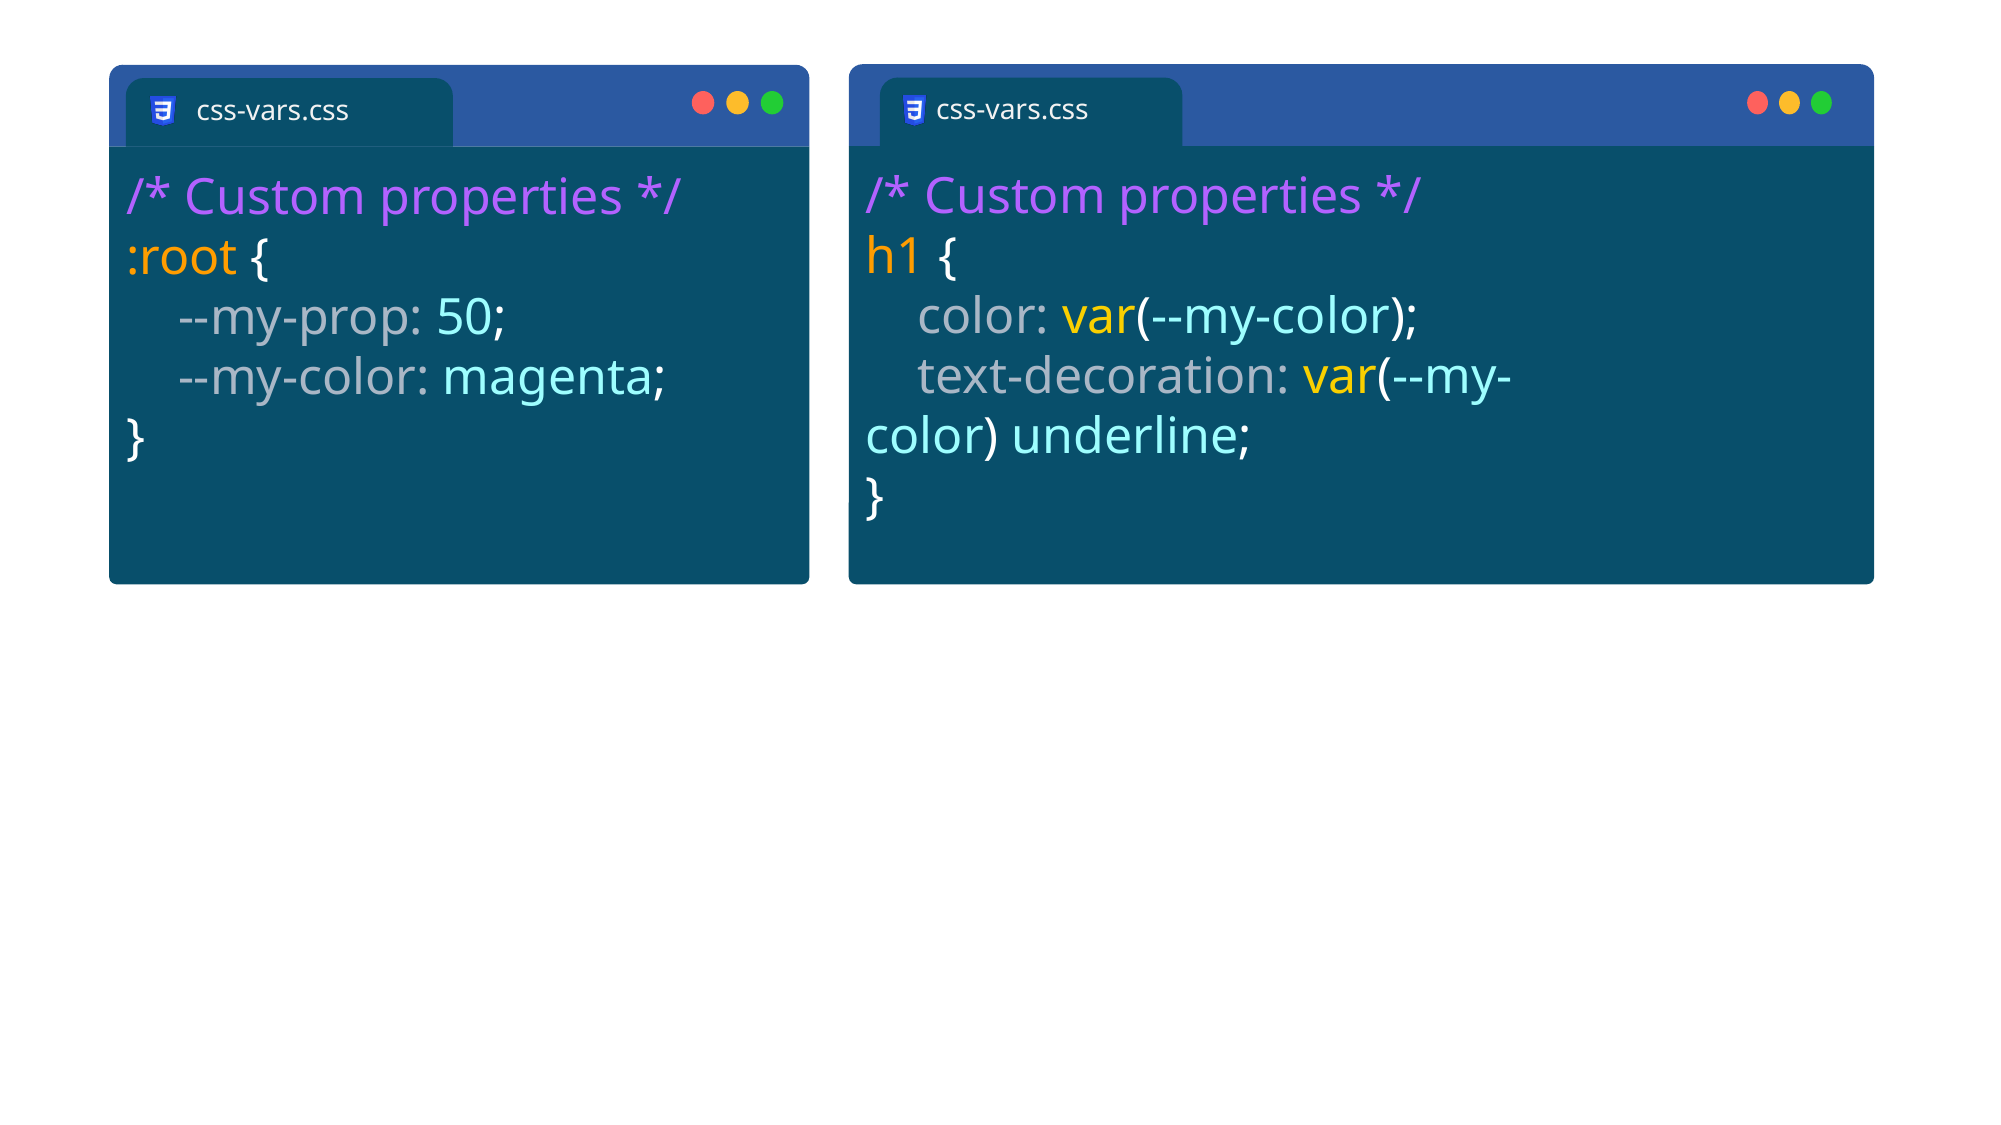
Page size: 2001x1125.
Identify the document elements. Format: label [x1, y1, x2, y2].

text_box [848, 64, 1875, 585]
text_box [109, 64, 810, 585]
